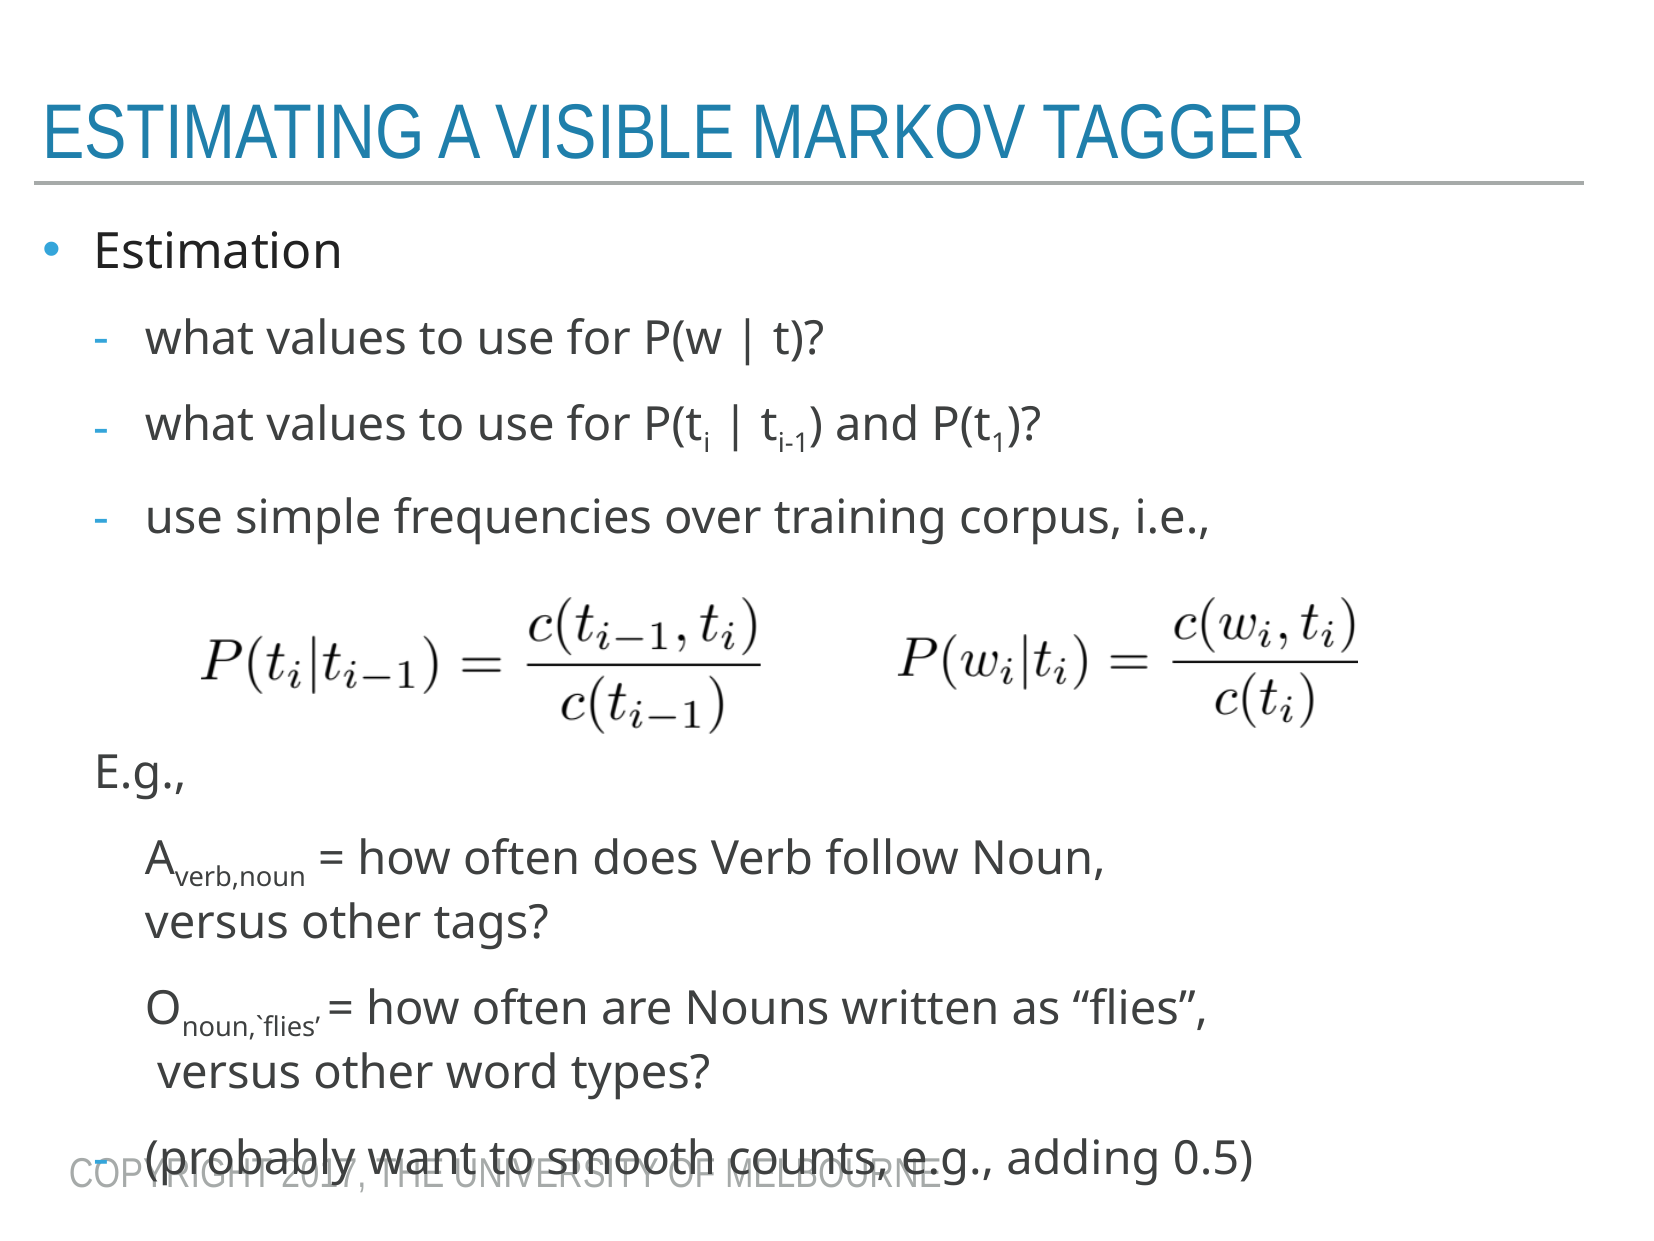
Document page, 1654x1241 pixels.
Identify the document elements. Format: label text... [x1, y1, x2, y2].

list Estimation what values to use for P(w | t)? what values to use for P(ti | ti-1) and P(t1)? use simple frequencies over training corpus, i.e., E.g., Averb,noun = how often does Verb follow Noun, versus other tags? Onoun,`flies’ = how often are Nouns written as “flies”, versus other word types? (probably want to smooth counts, e.g., adding 0.5) [33, 209, 1585, 1202]
picture [897, 596, 1359, 728]
picture [200, 596, 761, 734]
title Estimating a visible Markov tagger [33, 89, 1585, 183]
